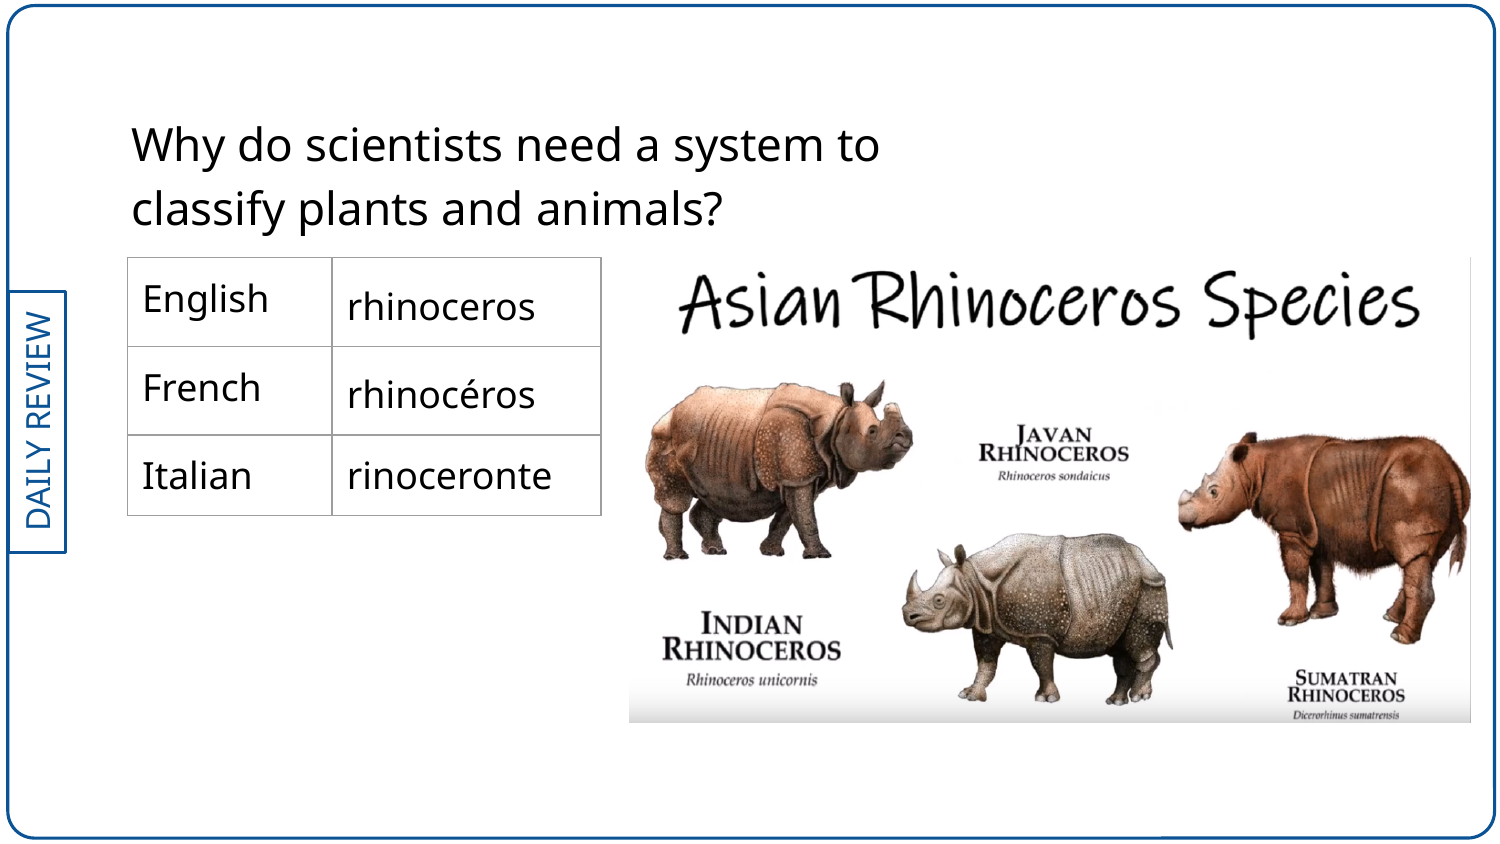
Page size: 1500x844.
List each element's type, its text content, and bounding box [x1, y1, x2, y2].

table_header English [128, 258, 331, 346]
table_cell French [128, 347, 331, 434]
table_cell rhinocéros [333, 347, 600, 434]
list Why do scientists need a system to classify plants and animals? [116, 92, 957, 258]
picture [629, 257, 1471, 724]
table_cell rinoceronte [333, 436, 600, 515]
table_header rhinoceros [333, 258, 600, 346]
table_cell Italian [128, 436, 331, 515]
